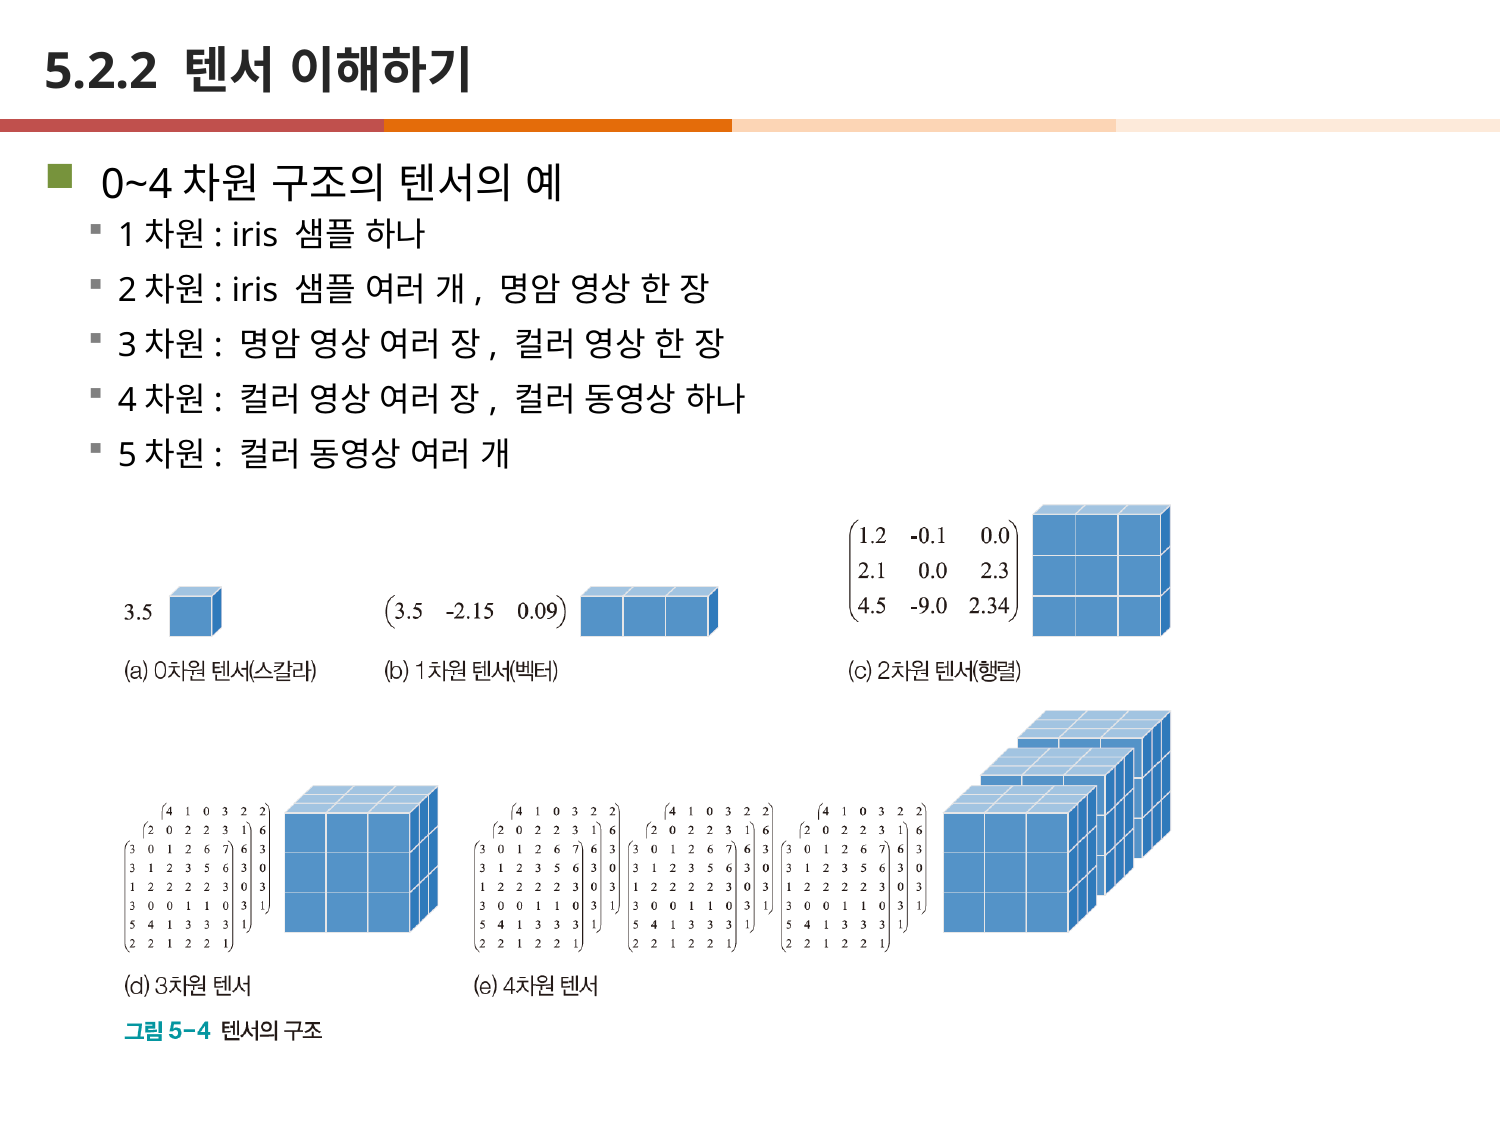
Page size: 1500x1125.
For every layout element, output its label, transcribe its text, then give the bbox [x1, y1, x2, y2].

list 0~4차원 구조의 텐서의 예 1차원: iris 샘플 하나 2차원: iris 샘플 여러 개, 명암 영상 한 장 3차원: 명암 영상 여러 장, 컬러 영상 한 장 4차원: 컬러 영상 여러 장, 컬러 동영상 하나 5차원: 컬러 동영상 여러 개 [29, 148, 1471, 1083]
picture [111, 491, 1182, 1050]
title 5.2.2 텐서 이해하기 [29, 23, 1270, 114]
